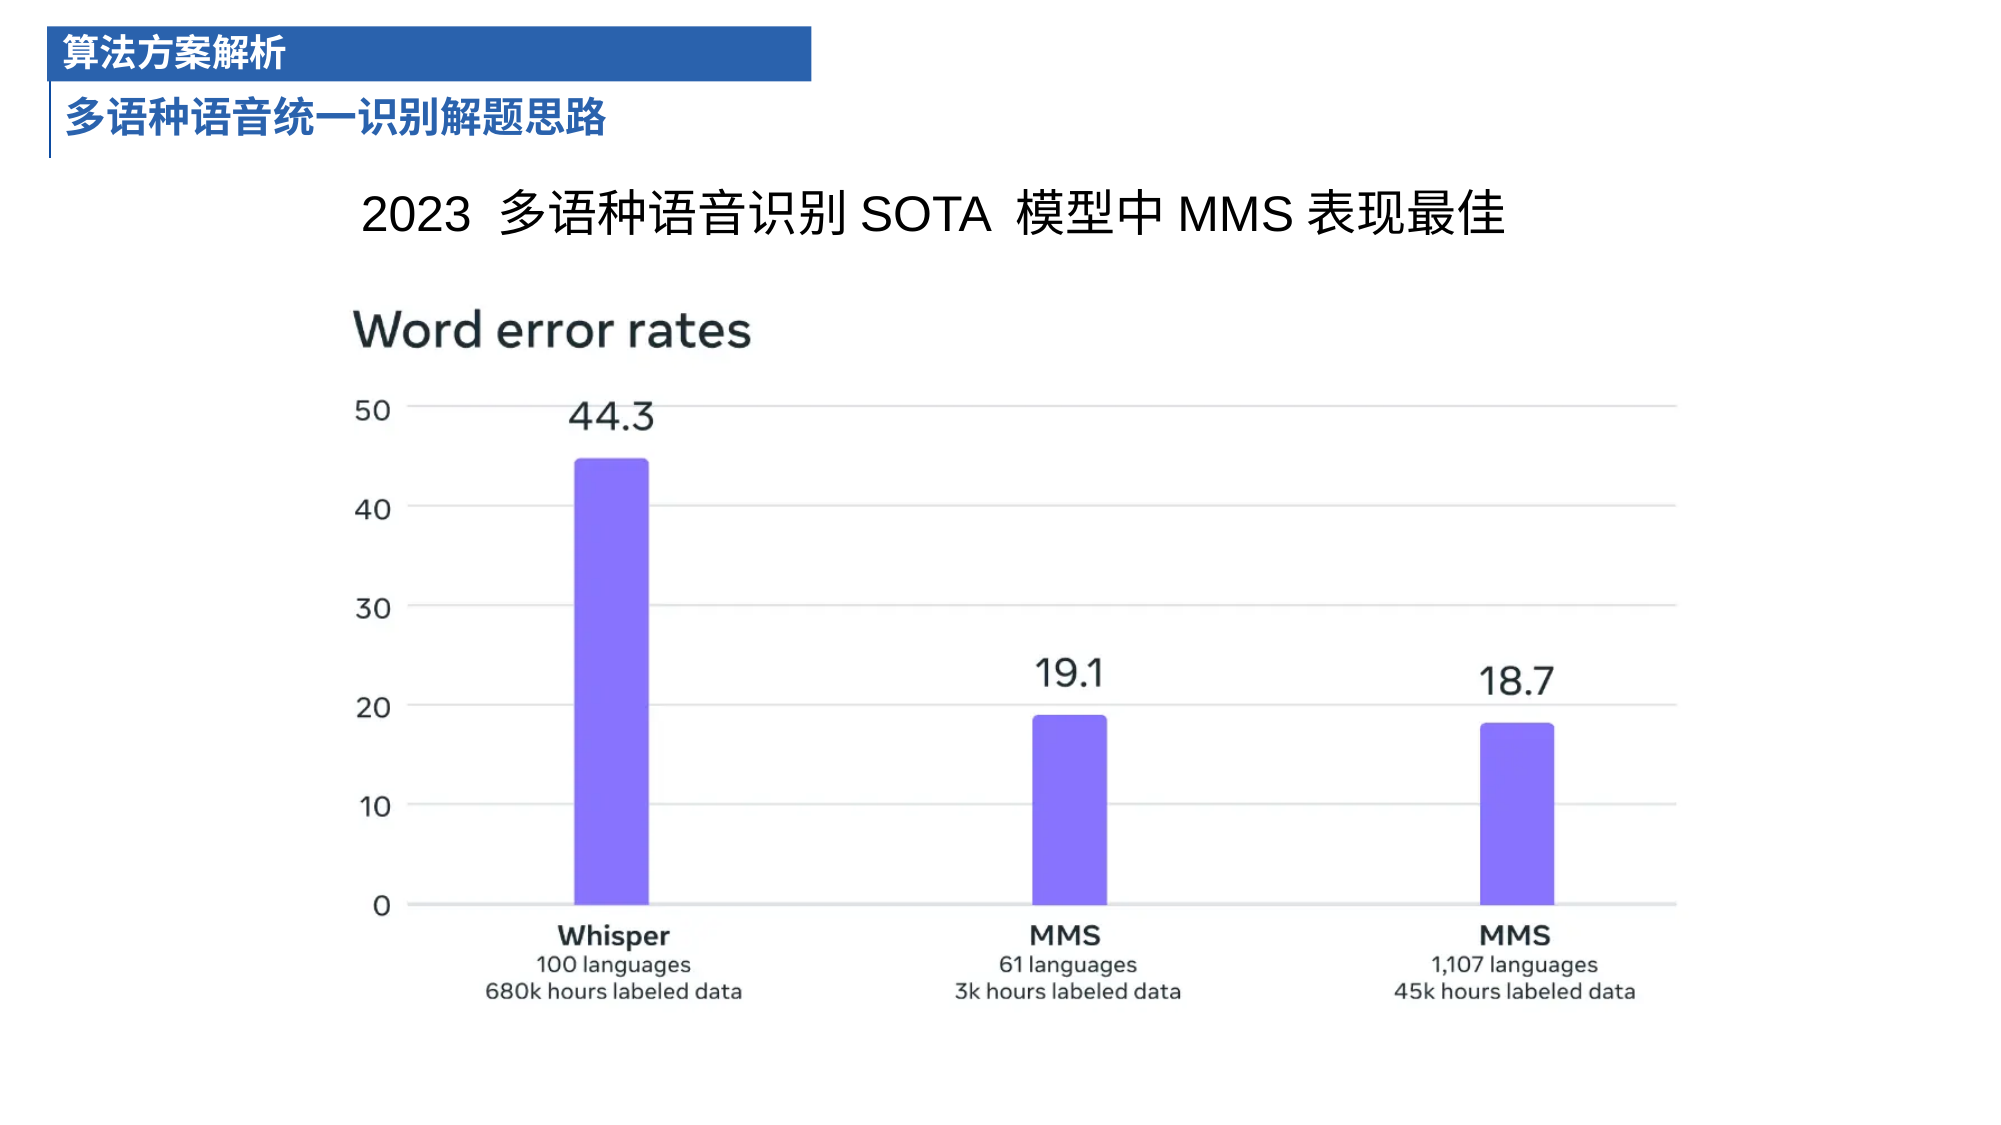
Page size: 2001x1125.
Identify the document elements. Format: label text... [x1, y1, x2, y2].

list 算法方案解析 [47, 26, 812, 82]
text_box 2023 多语种语音识别SOTA 模型中MMS表现最佳 [346, 173, 1654, 249]
picture [287, 274, 1713, 1045]
title 多语种语音统一识别解题思路 [49, 80, 1775, 159]
